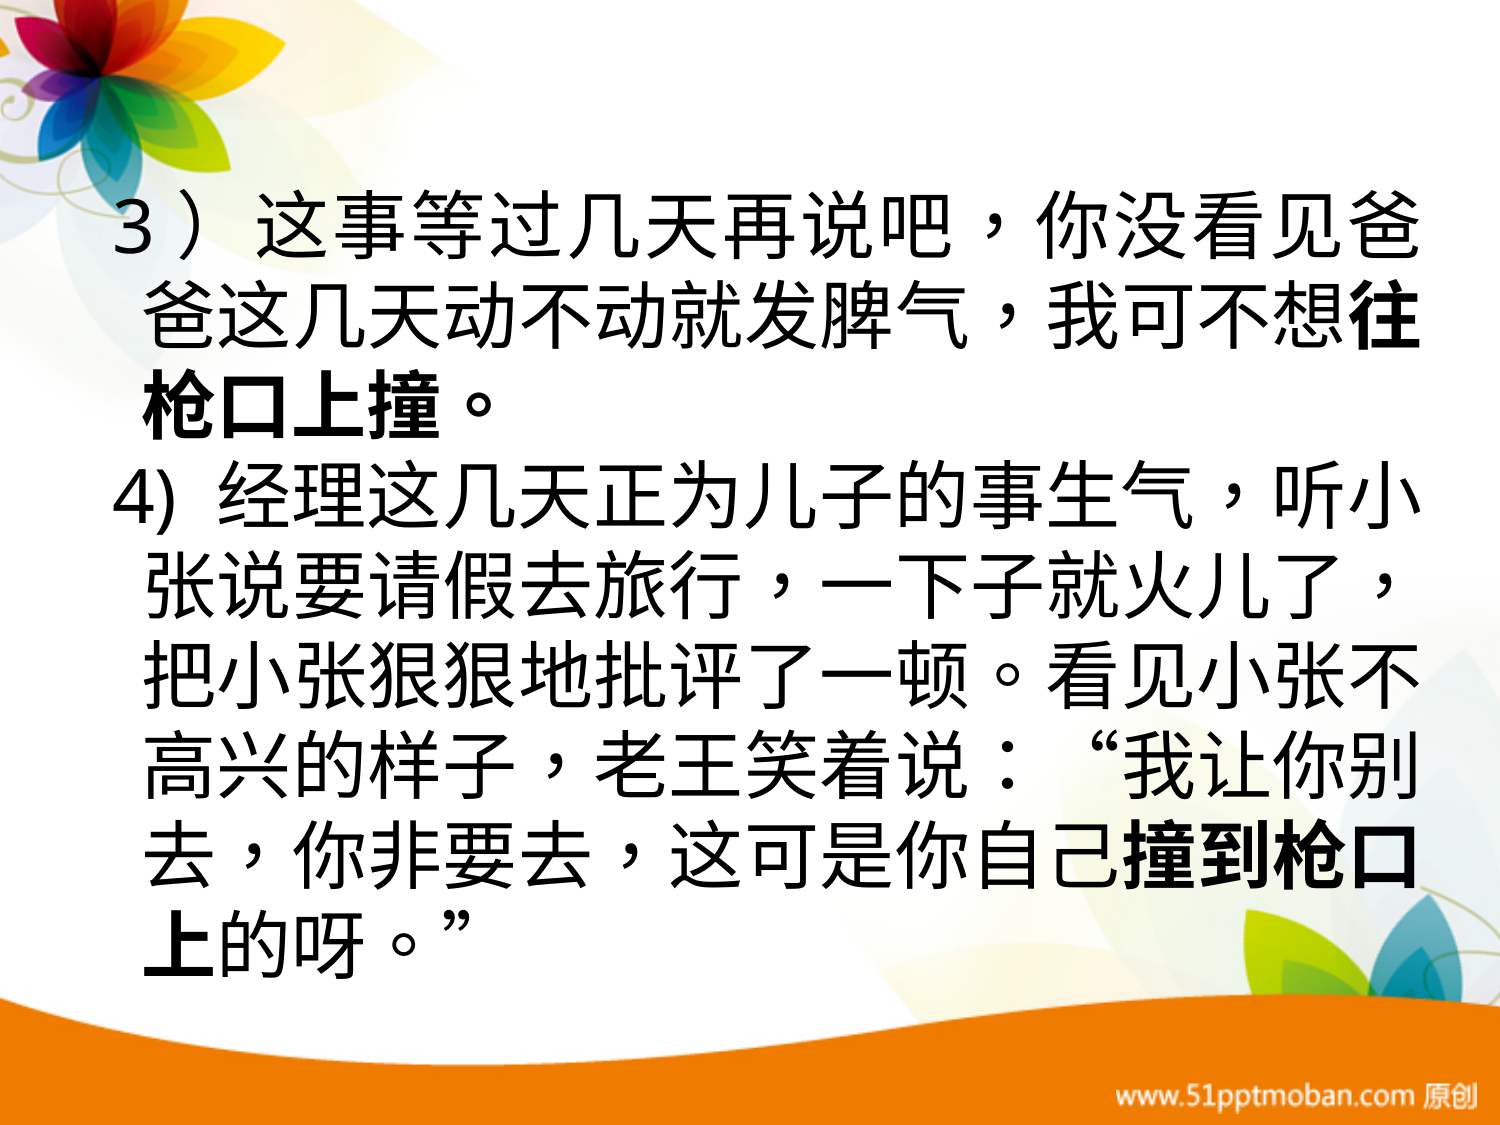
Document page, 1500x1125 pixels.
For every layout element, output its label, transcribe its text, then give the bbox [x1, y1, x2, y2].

text_box 3）这事等过几天再说吧，你没看见爸爸这几天动不动就发脾气，我可不想往枪口上撞。 4) 经理这几天正为儿子的事生气，听小张说要请假去旅行，一下子就火儿了，把小张狠狠地批评了一顿。看见小张不高兴的样子，老王笑着说：“我让你别去，你非要去，这可是你自己撞到枪口上的呀。” [72, 171, 1438, 997]
picture [0, 0, 1500, 1125]
